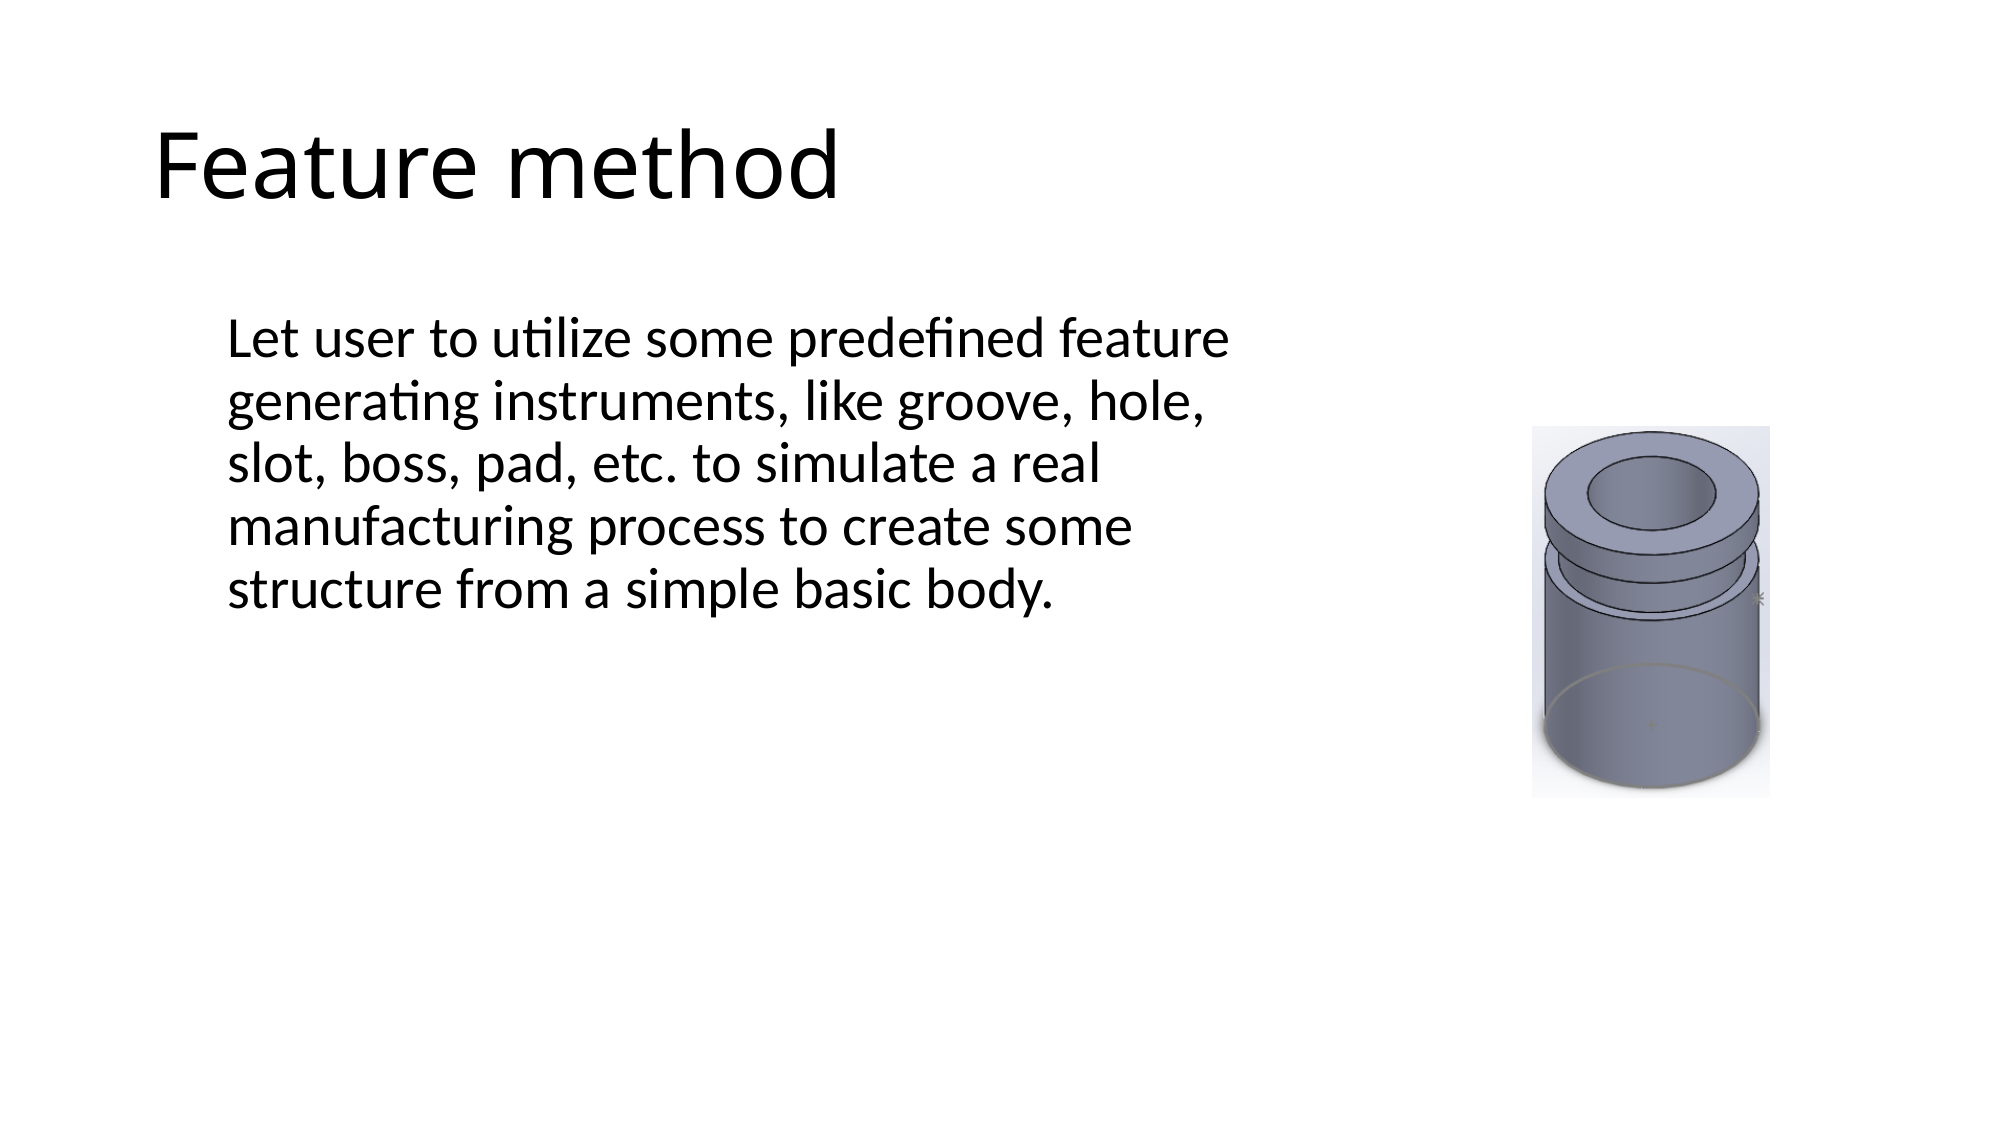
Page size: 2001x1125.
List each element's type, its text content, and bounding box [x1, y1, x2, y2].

picture [1532, 426, 1770, 798]
list Let user to utilize some predefined feature generating instruments, like groove, hole, slot, boss, pad, etc. to simulate a real manufacturing process to create some structure from a simple basic body. [137, 299, 1328, 1014]
title Feature method [137, 59, 1863, 278]
